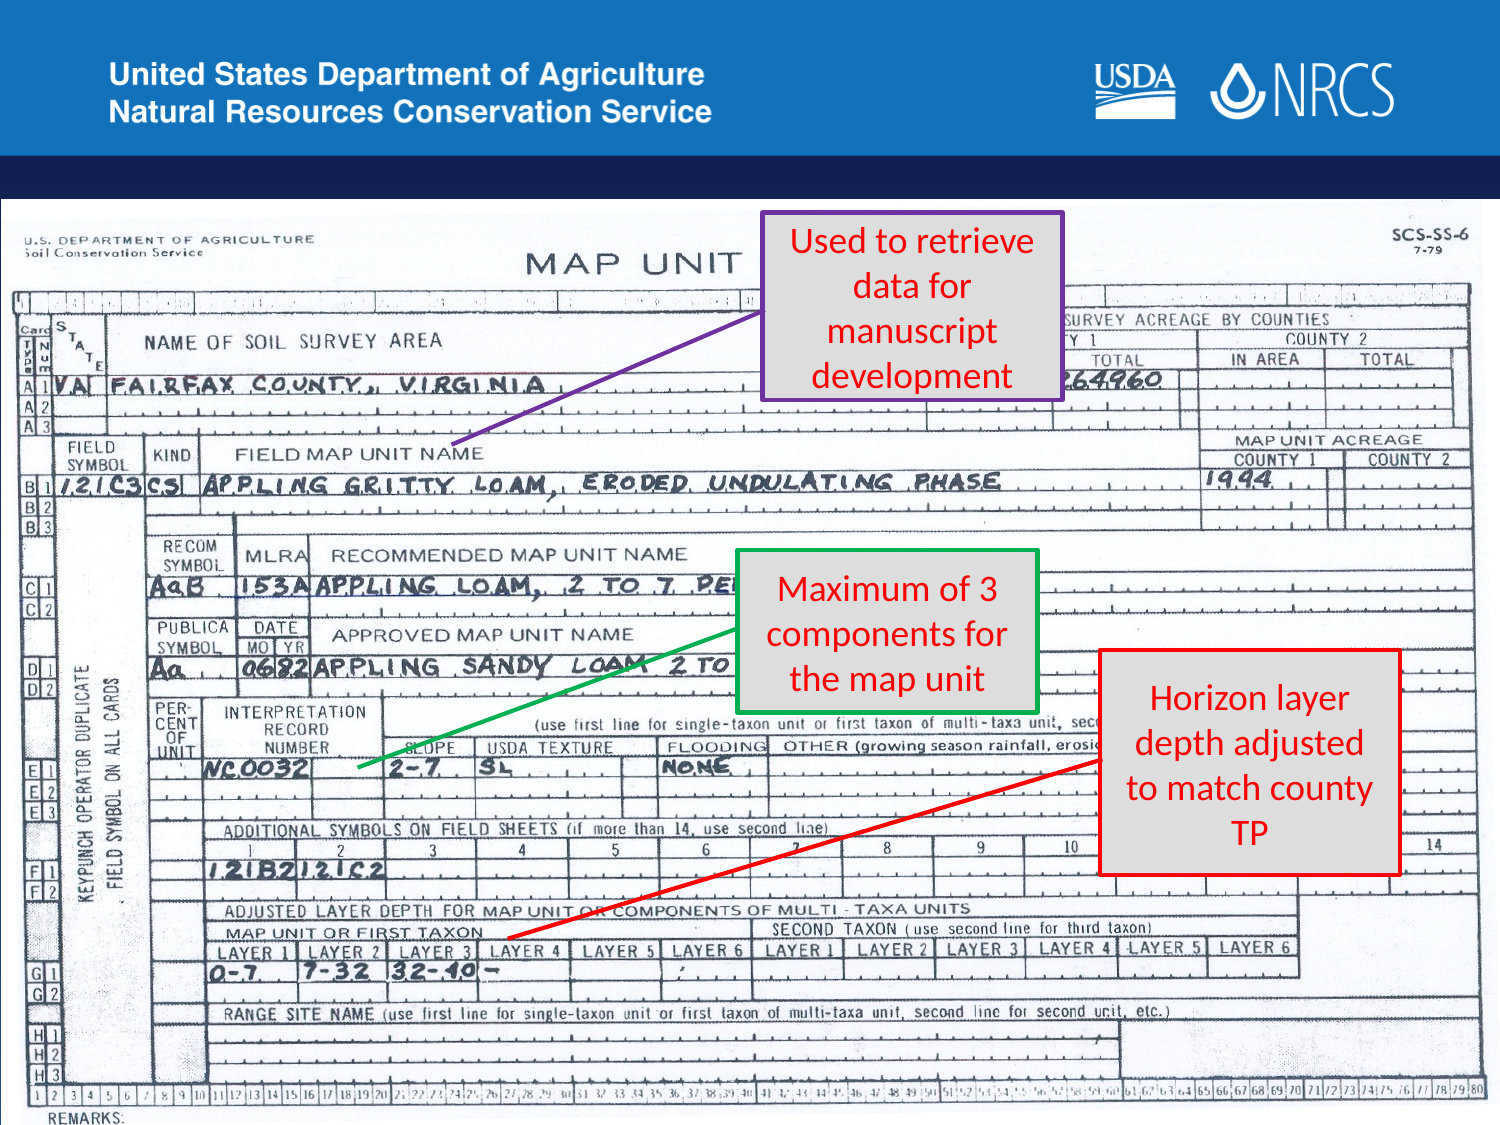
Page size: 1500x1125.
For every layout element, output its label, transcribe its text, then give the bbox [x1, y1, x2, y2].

picture [0, 0, 1500, 1125]
title 1974 – SOIL-6 Map Unit Record [62, 137, 1413, 198]
